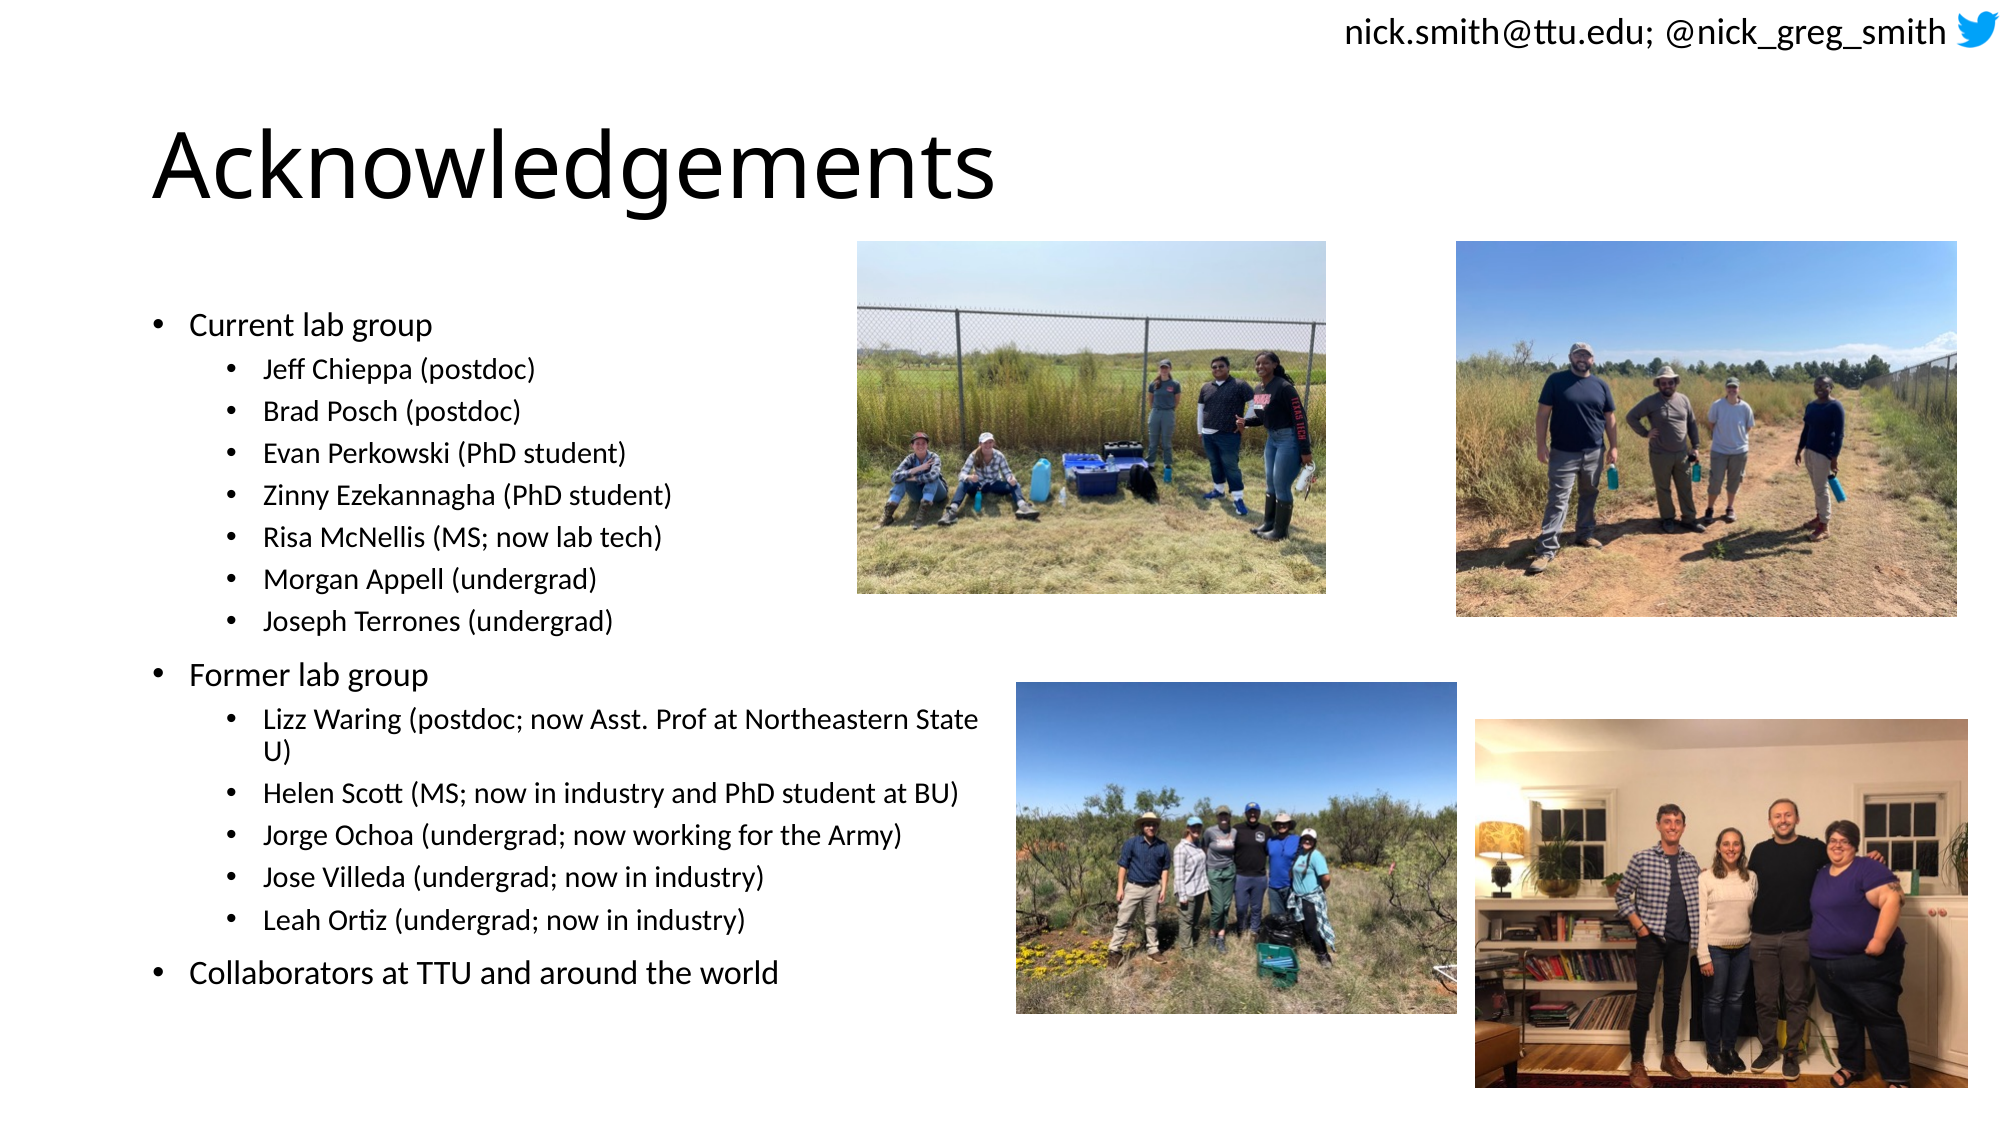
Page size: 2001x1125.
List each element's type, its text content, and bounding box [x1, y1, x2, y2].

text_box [1325, 0, 2000, 60]
picture [1016, 682, 1457, 1014]
title Acknowledgements [137, 59, 1863, 278]
picture [1456, 241, 1957, 617]
picture [1475, 719, 1968, 1089]
list Current lab group Jeff Chieppa (postdoc) Brad Posch (postdoc) Evan Perkowski (PhD student) Zinny Ezekannagha (PhD student) Risa McNellis (MS; now lab tech) Morgan Appell (undergrad) Joseph Terrones (undergrad) Former lab group Lizz Waring (postdoc; now Asst. Prof at Northeastern State U) Helen Scott (MS; now in industry and PhD student at BU) Jorge Ochoa (undergrad; now working for the Army) Jose Villeda (undergrad; now in industry) Leah Ortiz (undergrad; now in industry) Collaborators at TTU and around the world [137, 299, 1000, 1014]
picture [857, 241, 1326, 594]
